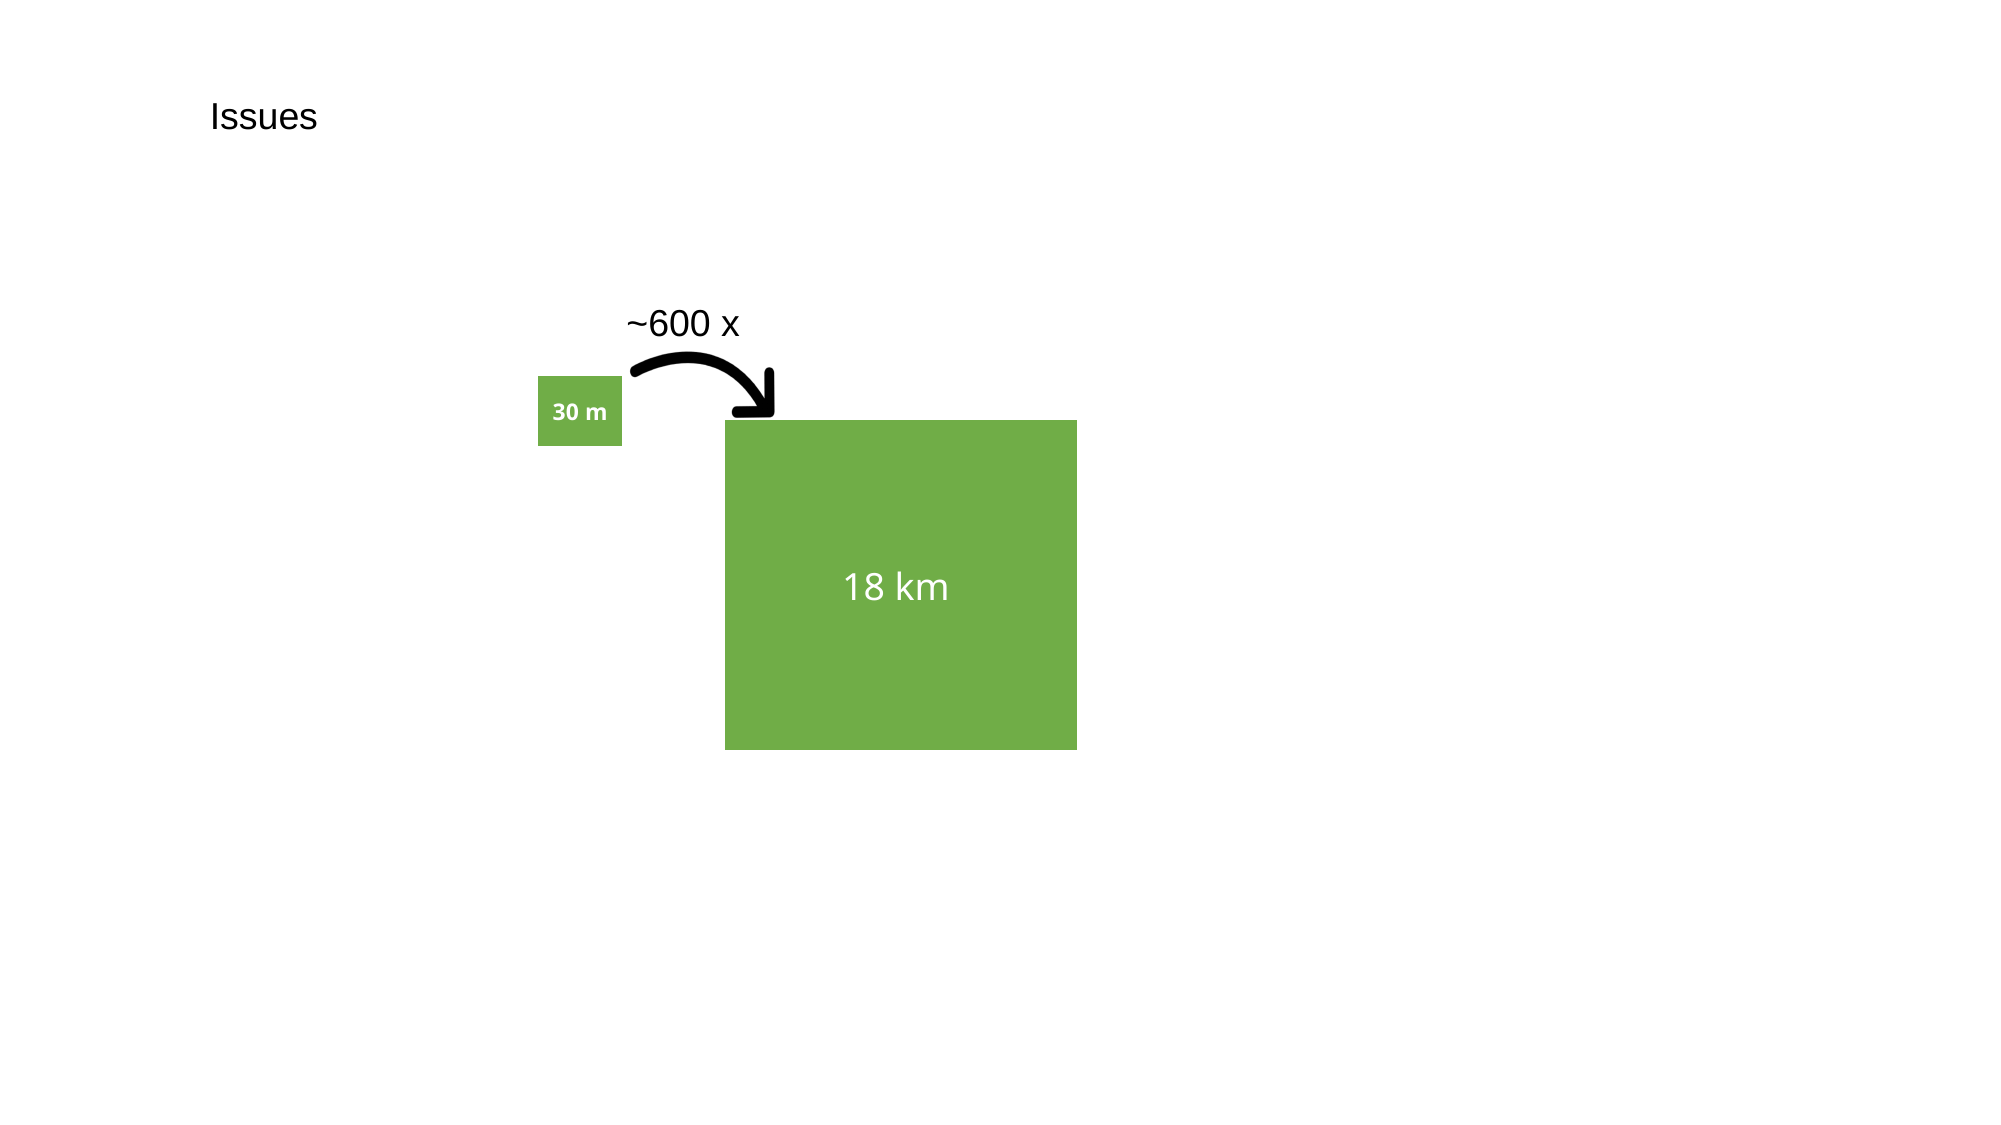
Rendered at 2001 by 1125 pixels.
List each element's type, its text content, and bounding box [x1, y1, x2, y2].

text_box 30 m [535, 373, 609, 450]
picture [609, 305, 795, 477]
text_box Issues [195, 84, 422, 145]
text_box 18 km [721, 417, 1080, 753]
text_box ~600 x [611, 292, 835, 352]
